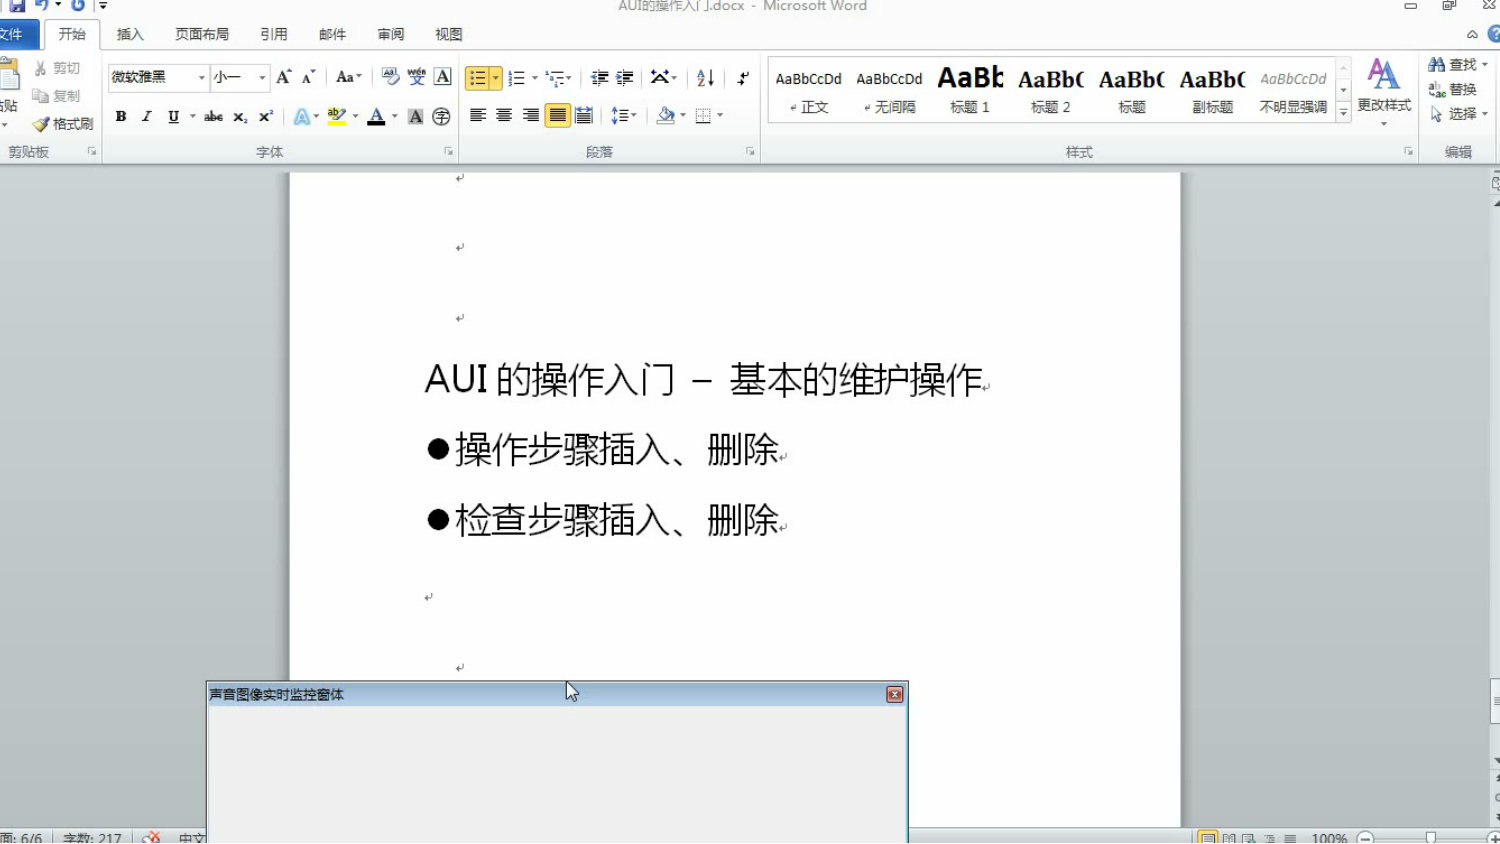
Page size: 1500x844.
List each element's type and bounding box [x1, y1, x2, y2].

list [0, 0, 1500, 844]
